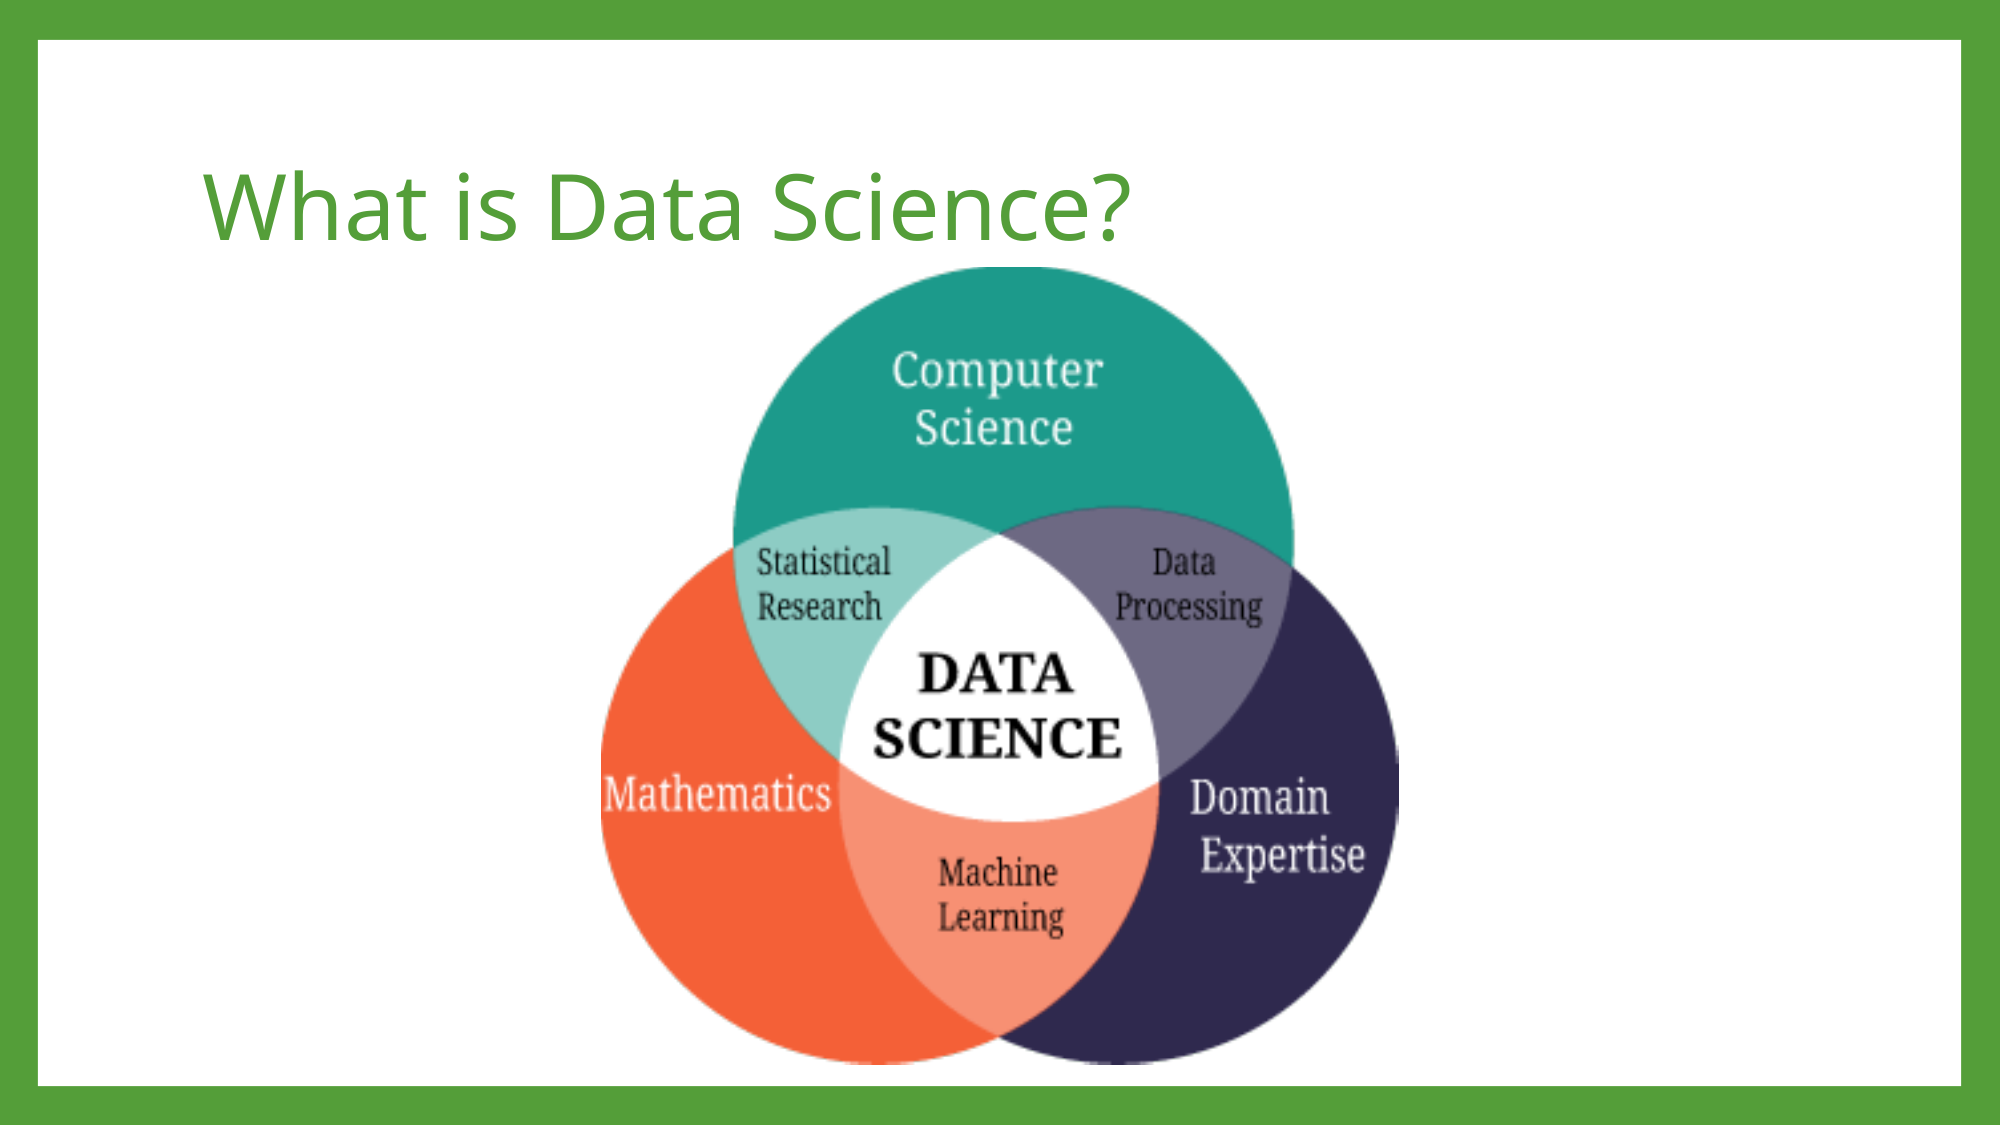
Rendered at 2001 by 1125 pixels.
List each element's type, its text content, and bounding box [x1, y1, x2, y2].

picture [600, 267, 1399, 1066]
title What is Data Science? [187, 99, 1808, 323]
